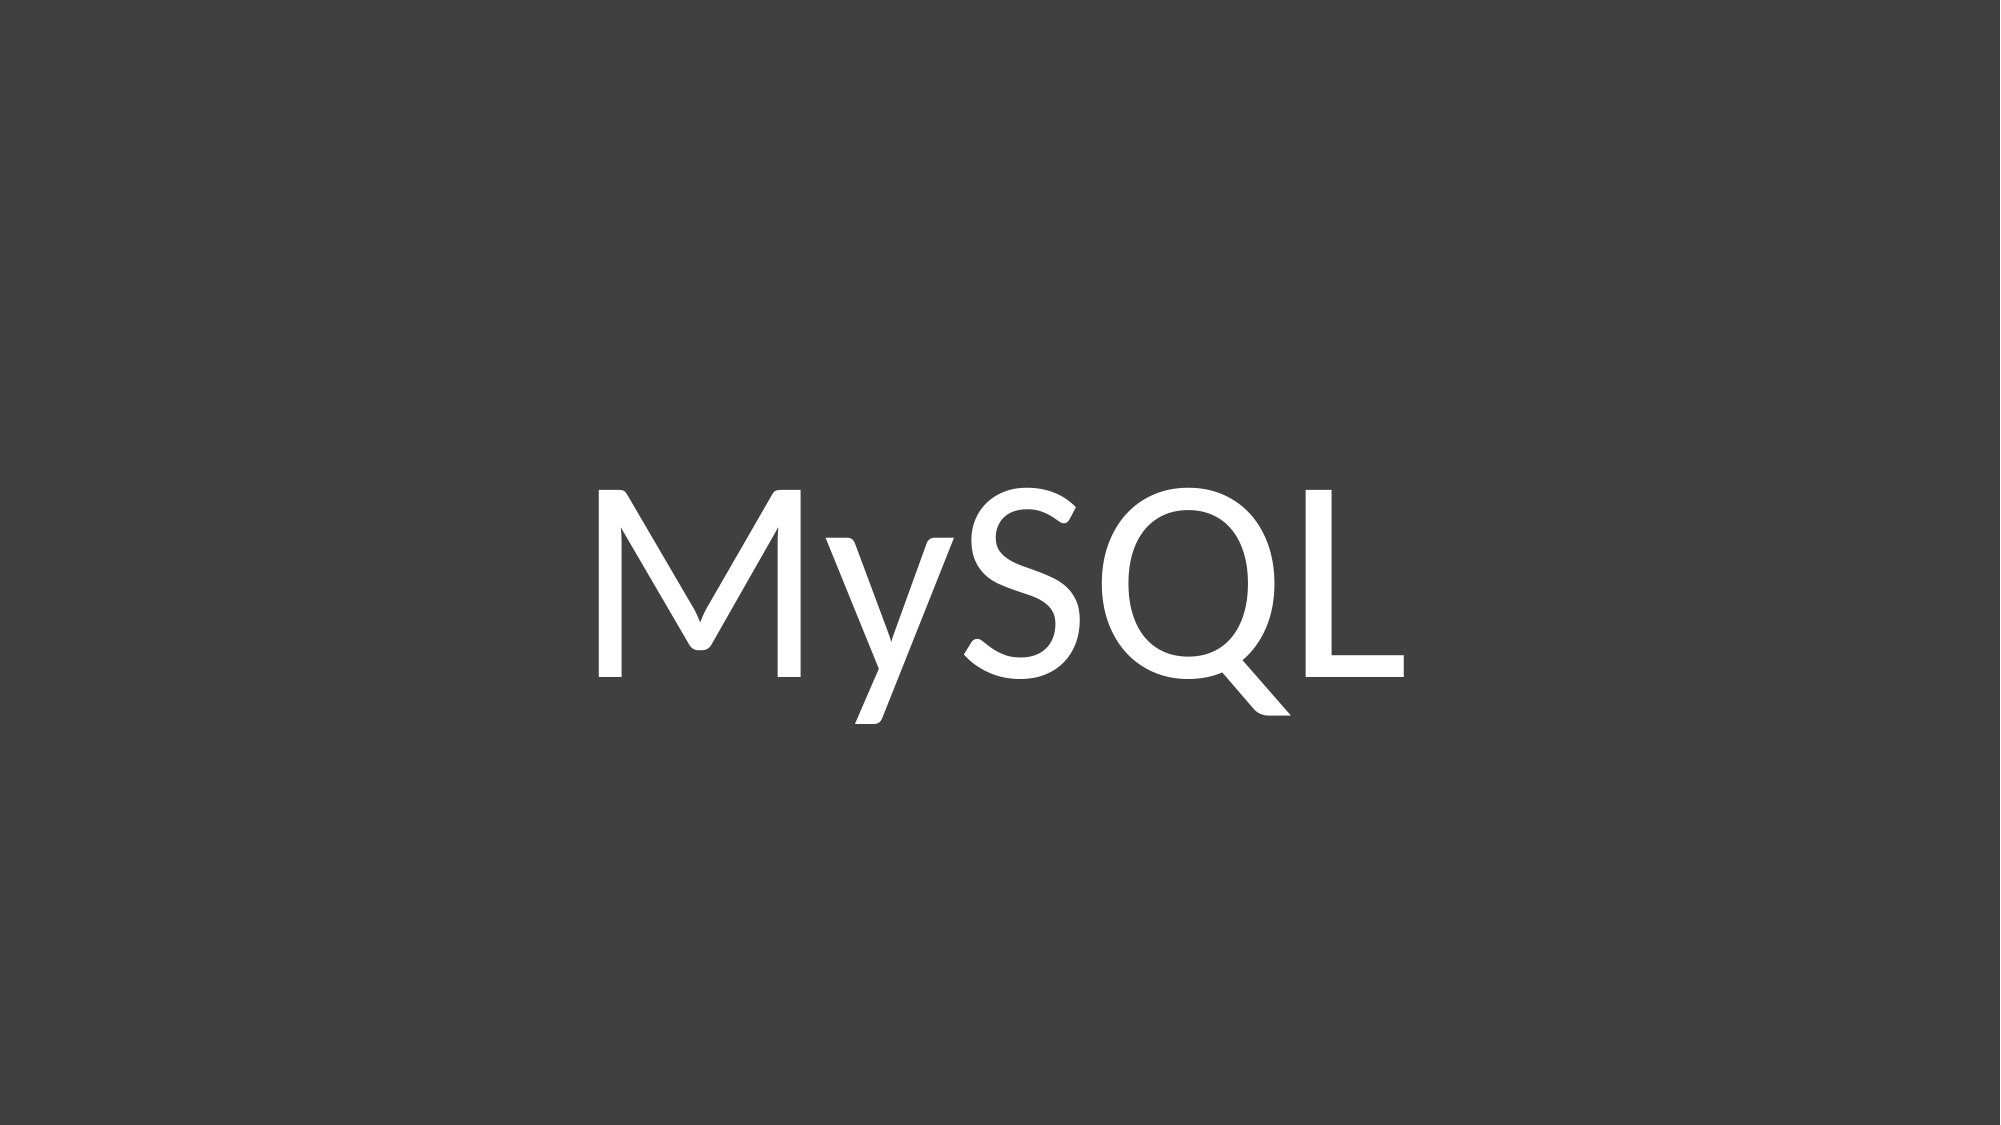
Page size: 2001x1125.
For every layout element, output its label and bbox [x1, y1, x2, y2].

picture [383, 124, 1970, 1068]
